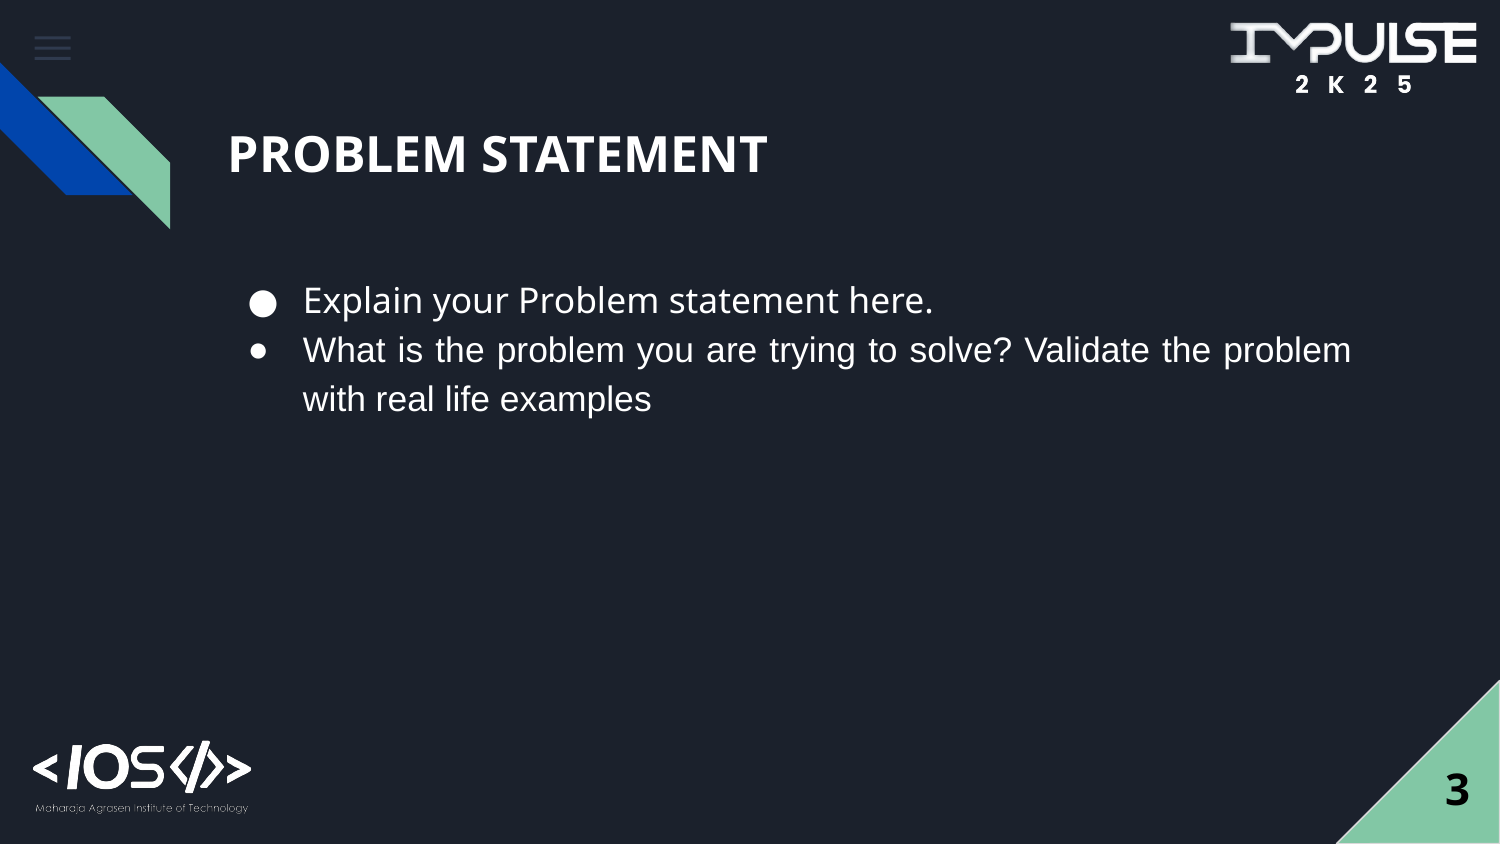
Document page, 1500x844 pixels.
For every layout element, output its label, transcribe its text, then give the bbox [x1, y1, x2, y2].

text_box [1336, 680, 1500, 844]
list Explain your Problem statement here. What is the problem you are trying to solve? Validate the problem with real life examples [212, 257, 1368, 735]
picture [1220, 11, 1488, 102]
picture [18, 737, 262, 821]
title PROBLEM STATEMENT [212, 107, 1368, 257]
text_box 3 [1430, 746, 1488, 829]
